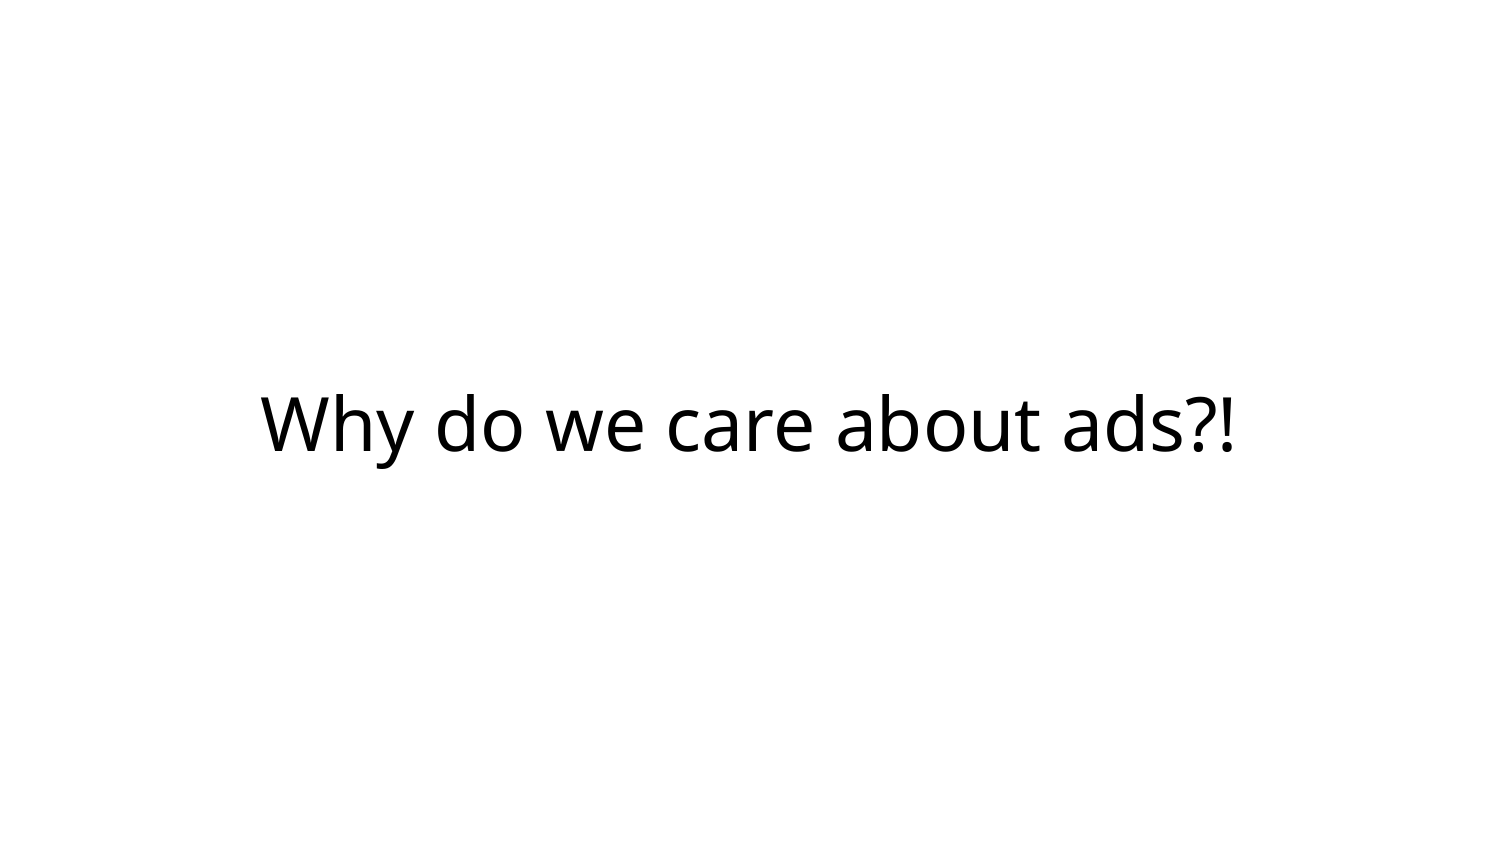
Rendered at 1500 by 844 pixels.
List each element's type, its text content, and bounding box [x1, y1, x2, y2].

title Why do we care about ads?! [51, 352, 1449, 491]
